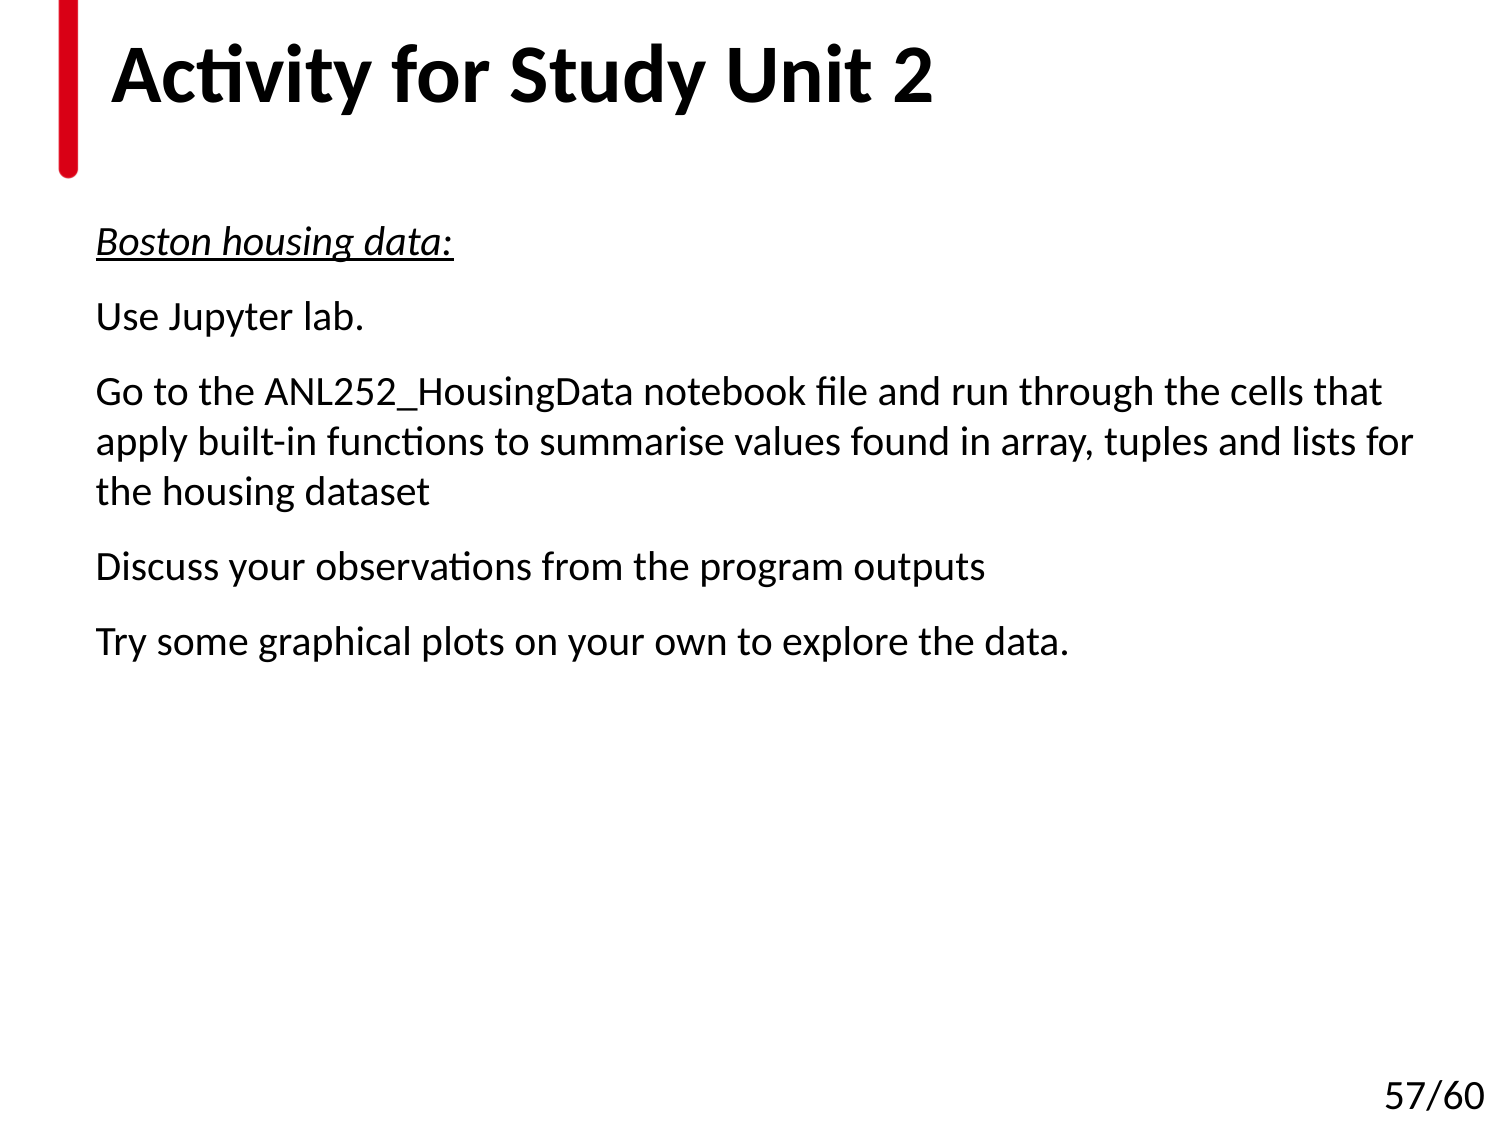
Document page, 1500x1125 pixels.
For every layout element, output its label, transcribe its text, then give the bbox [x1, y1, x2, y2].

title Activity for Study Unit 2 [96, 0, 1425, 138]
list Boston housing data: Use Jupyter lab. Go to the ANL252_HousingData notebook file and run through the cells that apply built-in functions to summarise values found in array, tuples and lists for the housing dataset Discuss your observations from the program outputs Try some graphical plots on your own to explore the data. [80, 206, 1470, 701]
picture [57, 0, 81, 200]
